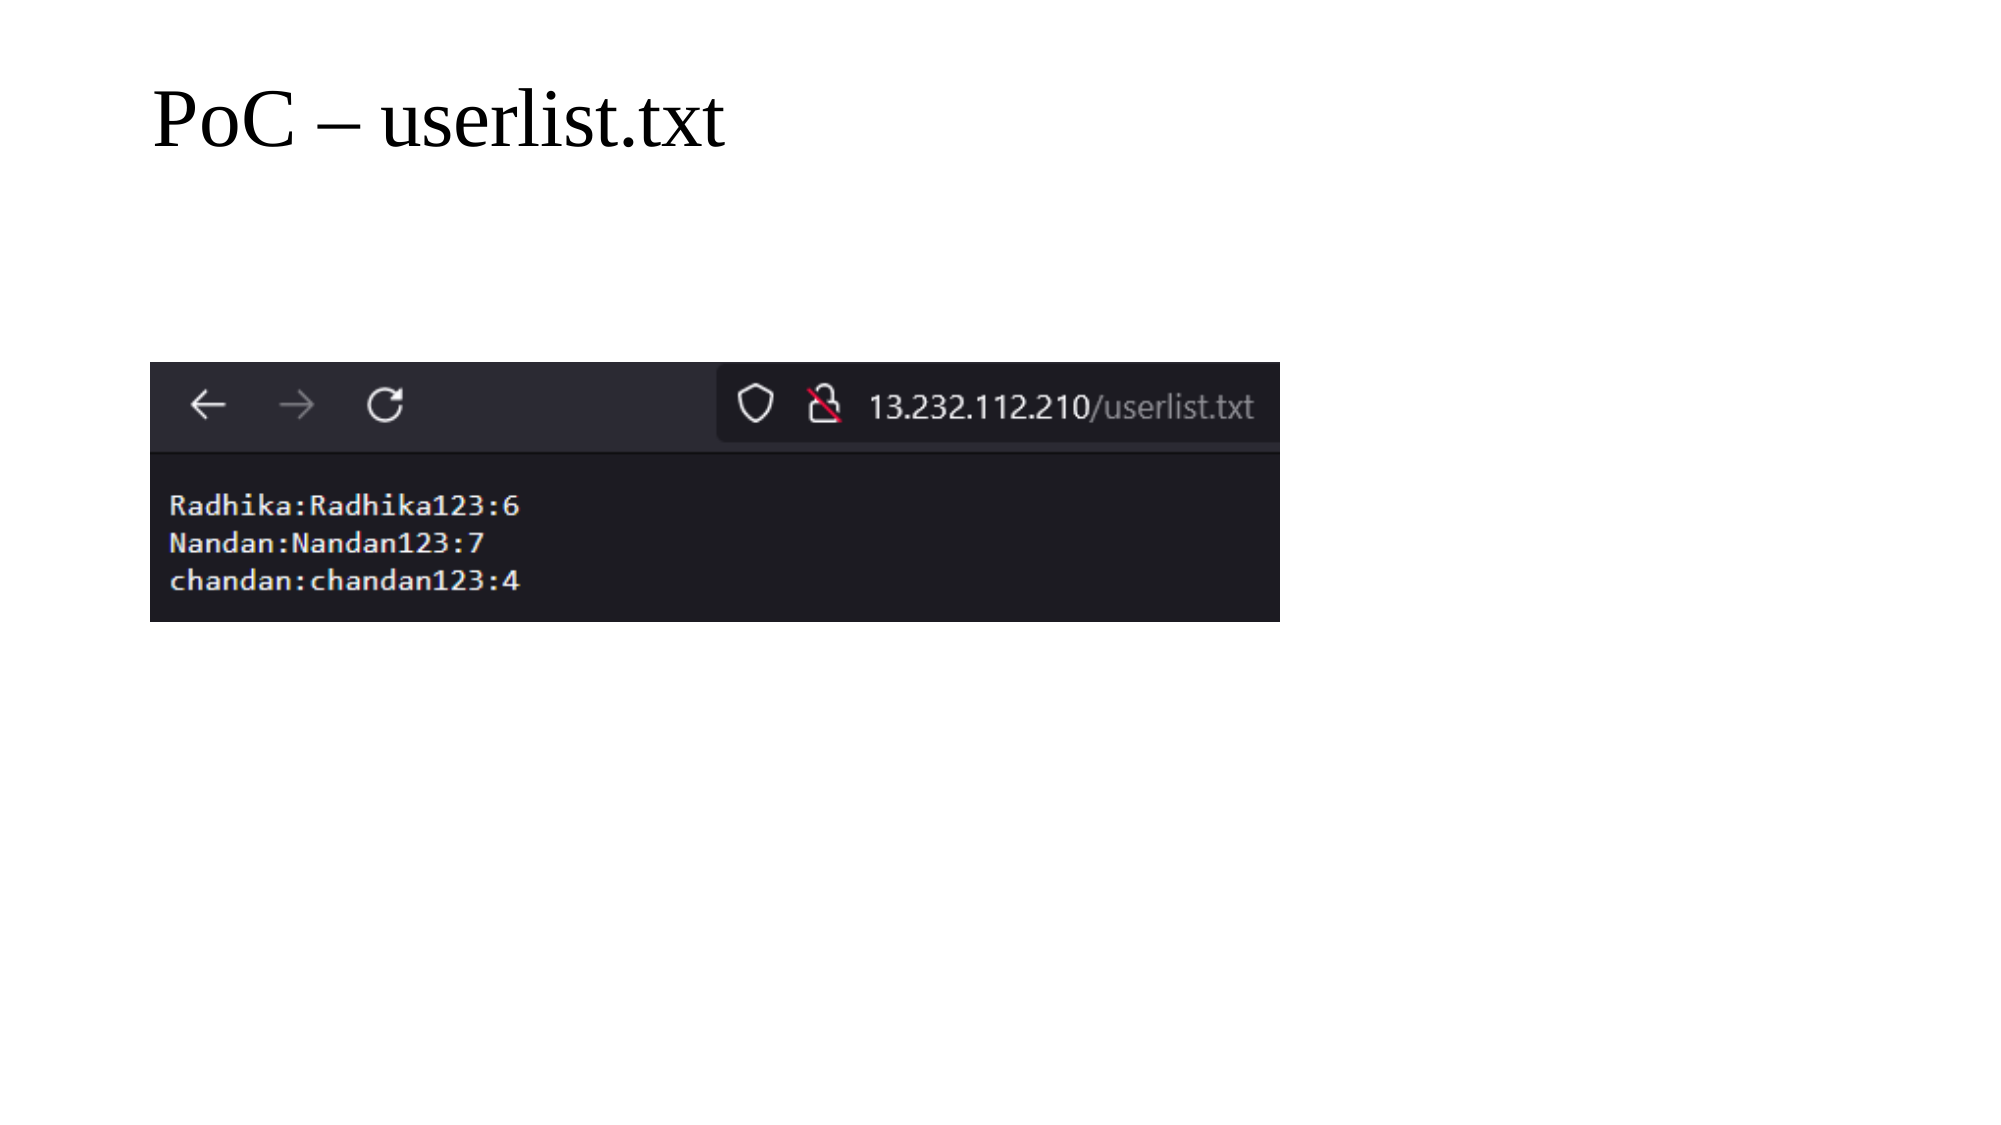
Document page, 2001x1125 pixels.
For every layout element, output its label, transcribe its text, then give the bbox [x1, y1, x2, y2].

picture [150, 362, 1280, 622]
text_box PoC – userlist.txt [150, 61, 786, 164]
